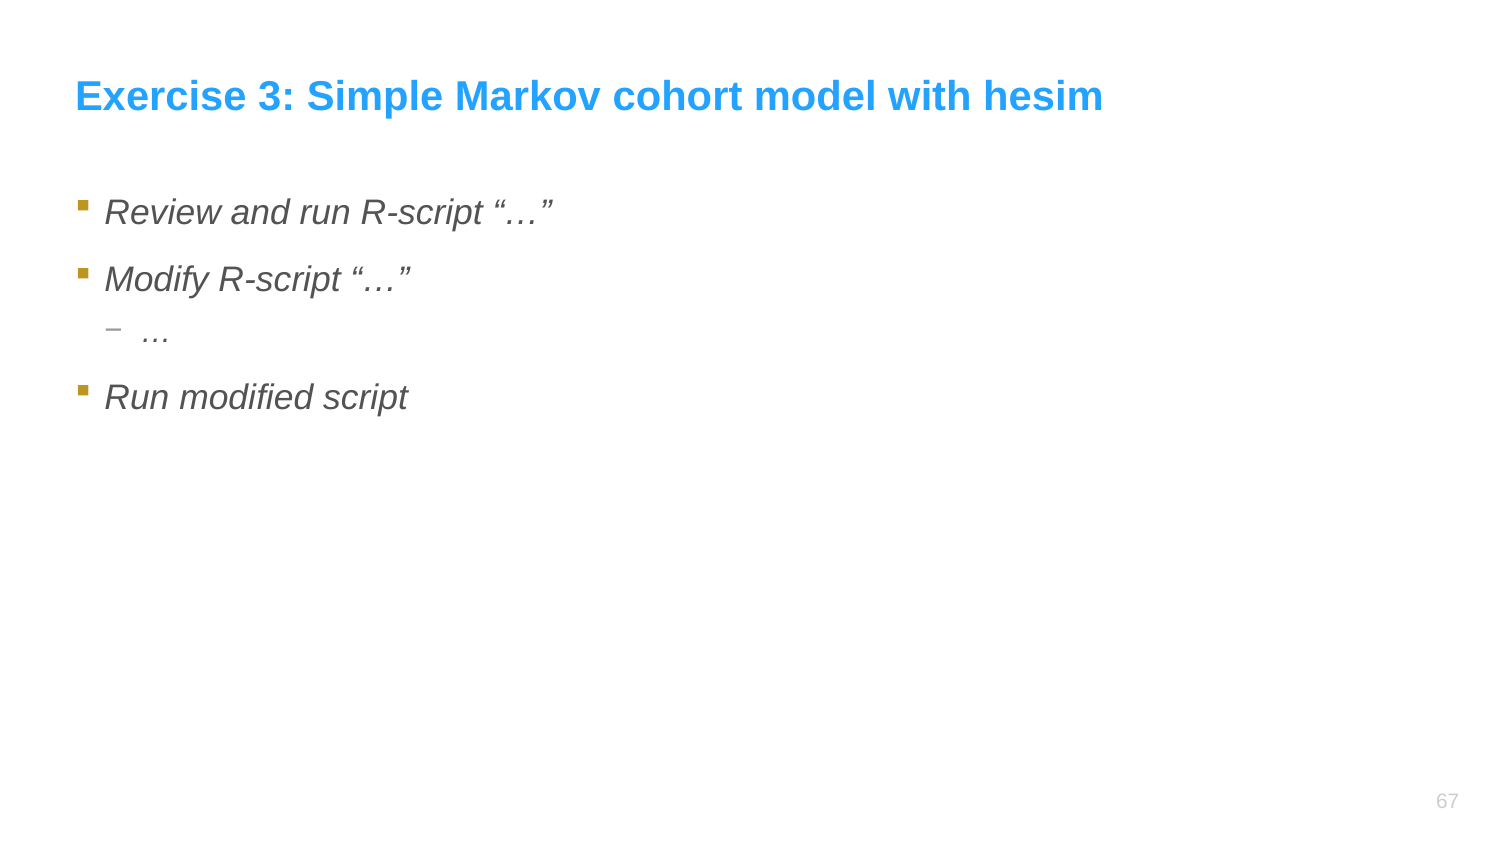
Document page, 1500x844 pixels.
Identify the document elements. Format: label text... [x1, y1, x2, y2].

title Exercise 3: Simple Markov cohort model with hesim [75, 0, 1325, 188]
slide_number 66 [1393, 777, 1475, 823]
list Review and run R-script “…” Modify R-script “…” … Run modified script [75, 188, 1325, 745]
